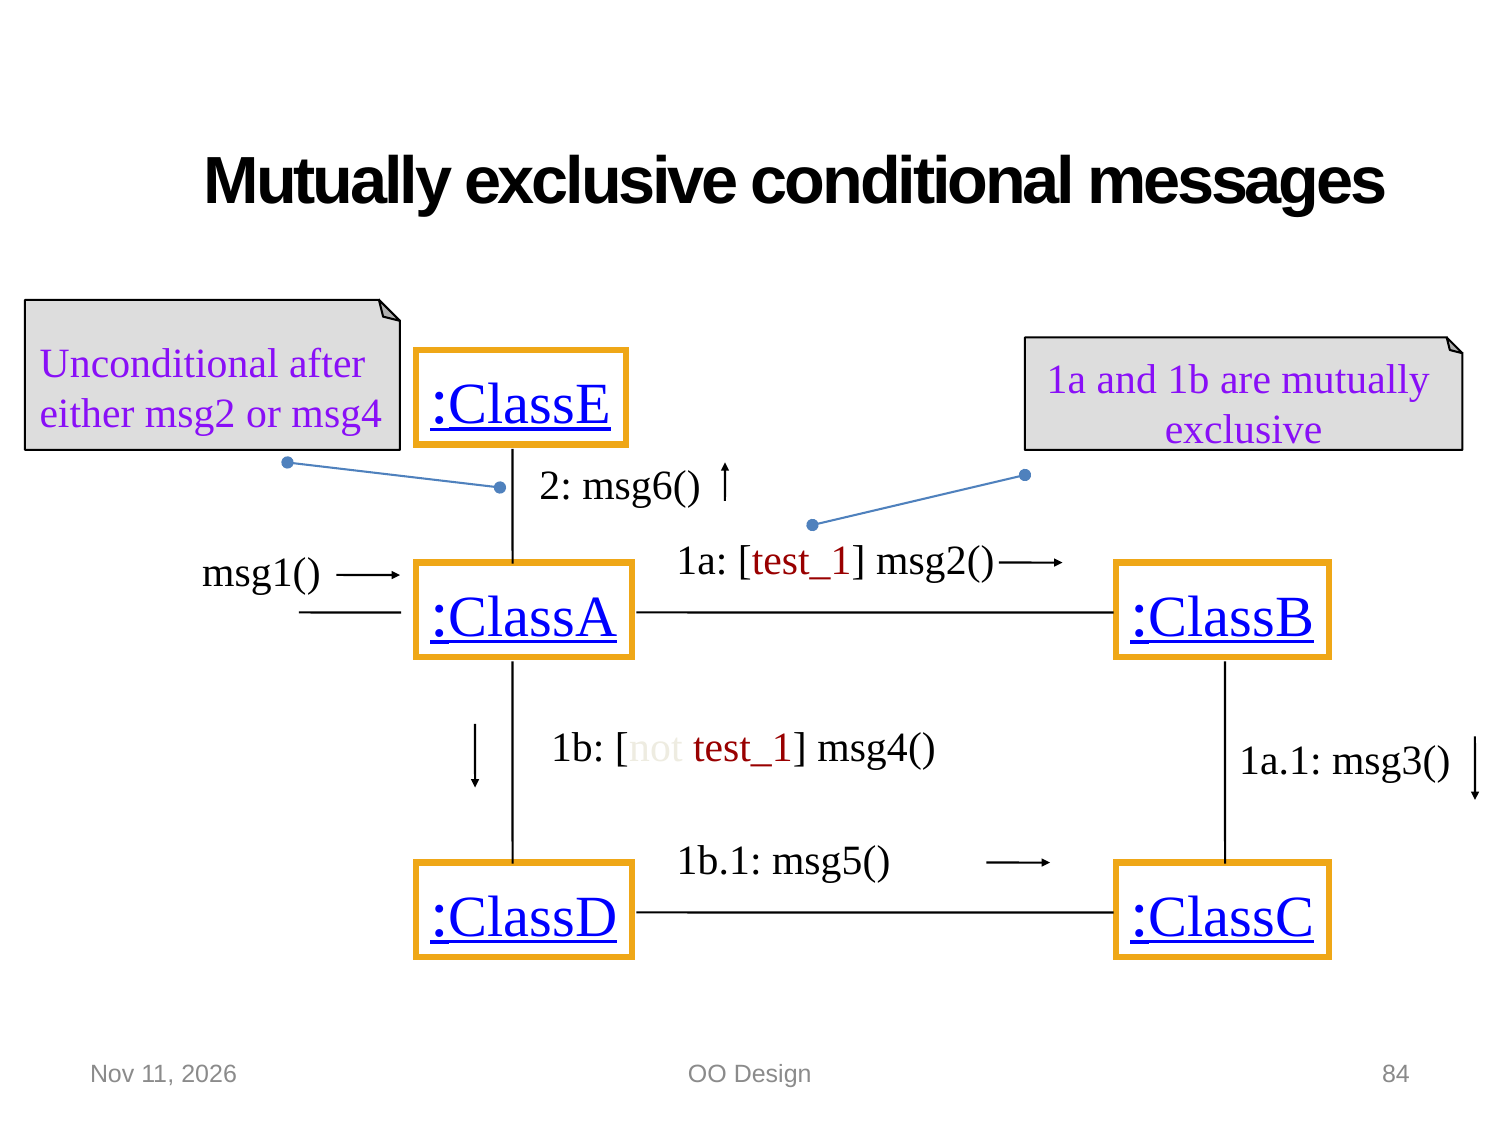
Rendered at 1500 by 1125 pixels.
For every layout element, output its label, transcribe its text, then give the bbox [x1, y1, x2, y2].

footer OO Design [512, 1042, 988, 1103]
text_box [812, 337, 1463, 526]
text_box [474, 524, 1113, 863]
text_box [512, 449, 726, 563]
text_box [187, 537, 401, 613]
slide_number 15-Oct-22 [75, 1042, 425, 1103]
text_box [412, 349, 1333, 964]
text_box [637, 662, 1476, 913]
slide_number 84 [1074, 1042, 1425, 1103]
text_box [24, 299, 501, 488]
title Mutually exclusive conditional messages [188, 78, 1468, 275]
